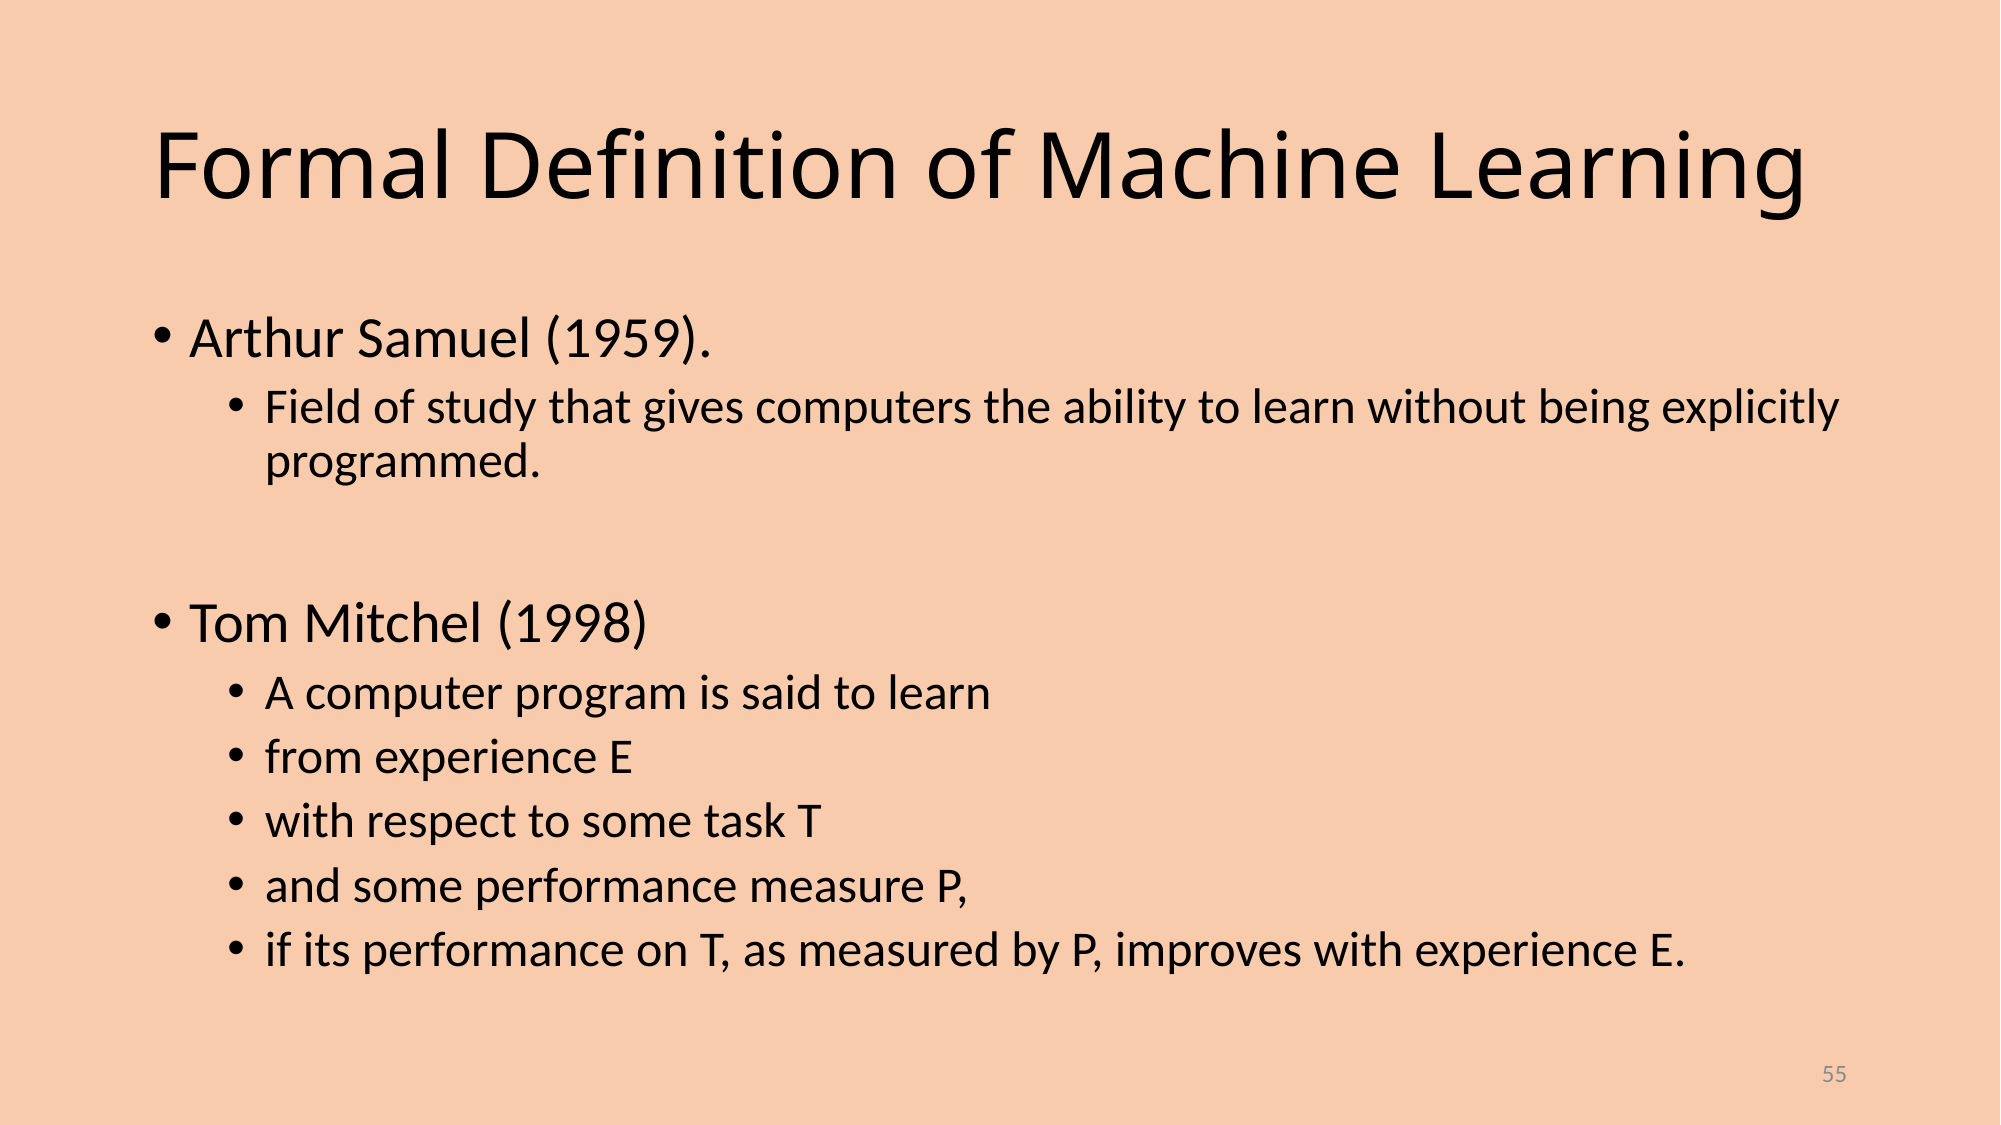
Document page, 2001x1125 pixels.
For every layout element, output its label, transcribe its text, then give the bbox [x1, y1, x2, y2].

slide_number 55 [1412, 1042, 1863, 1103]
list Arthur Samuel (1959). Field of study that gives computers the ability to learn without being explicitly programmed. Tom Mitchel (1998) A computer program is said to learn from experience E with respect to some task T and some performance measure P, if its performance on T, as measured by P, improves with experience E. [137, 299, 1863, 1014]
title Formal Definition of Machine Learning [137, 59, 1863, 278]
